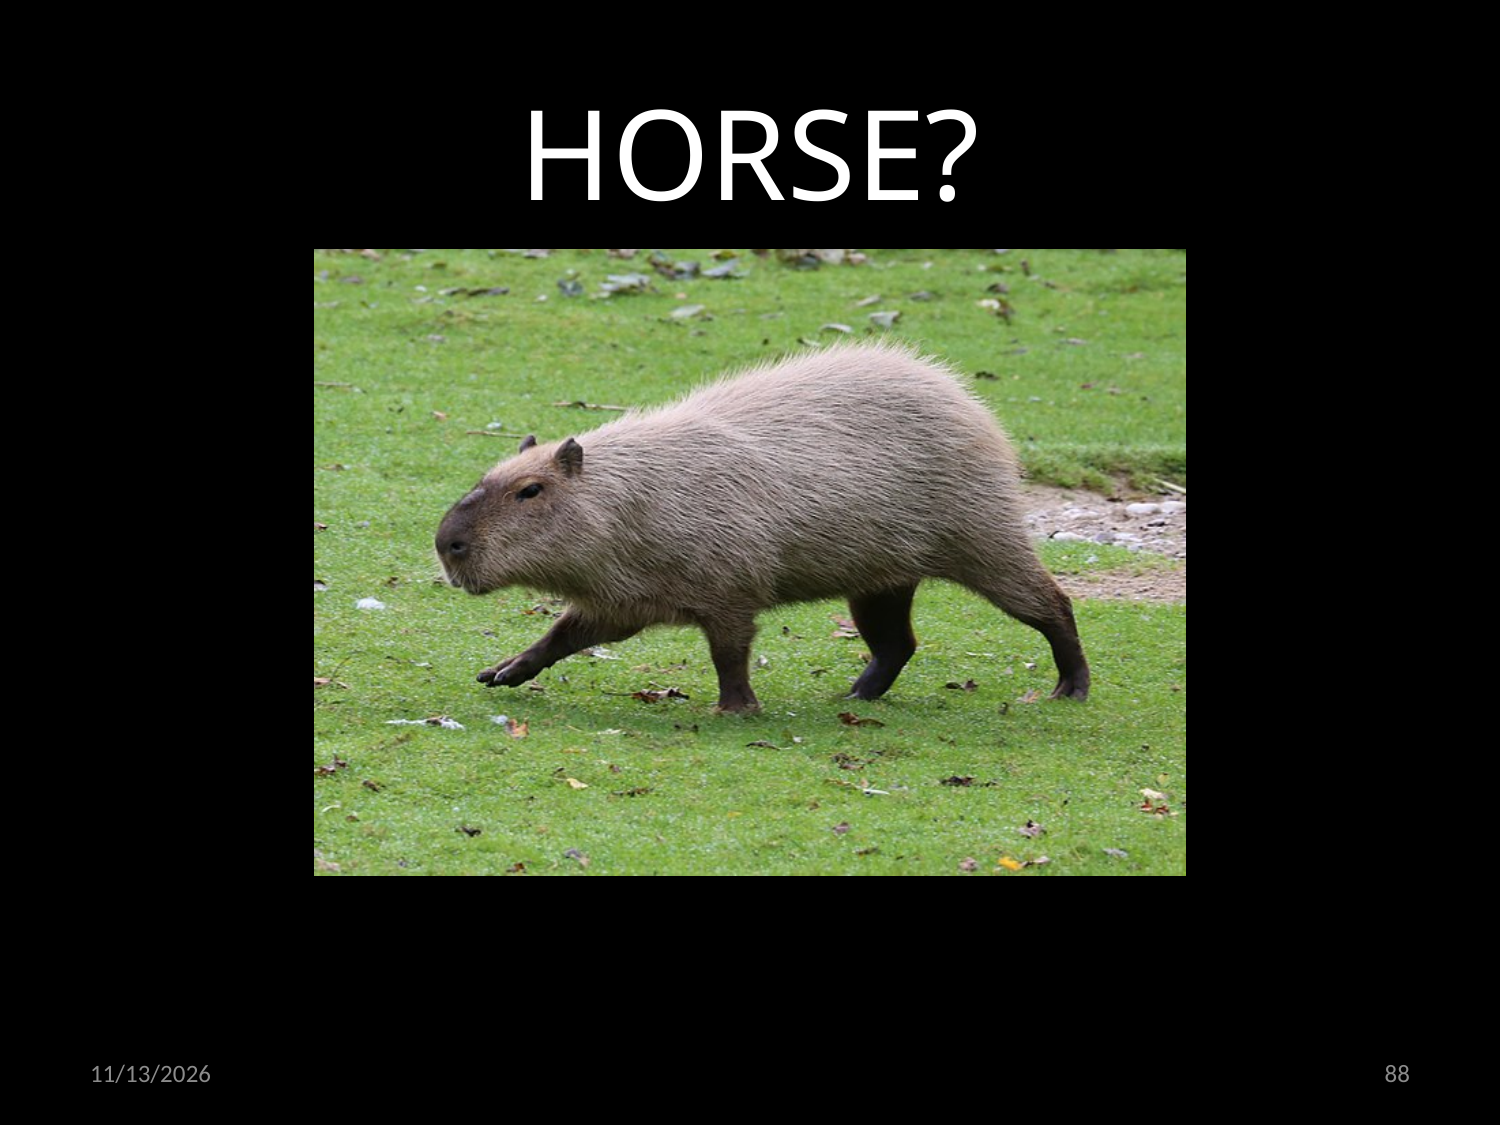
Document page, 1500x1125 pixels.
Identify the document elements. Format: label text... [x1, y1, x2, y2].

slide_number 88 [1074, 1042, 1425, 1103]
picture [314, 249, 1186, 876]
list HORSE? [0, 68, 1500, 170]
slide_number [75, 1042, 425, 1103]
